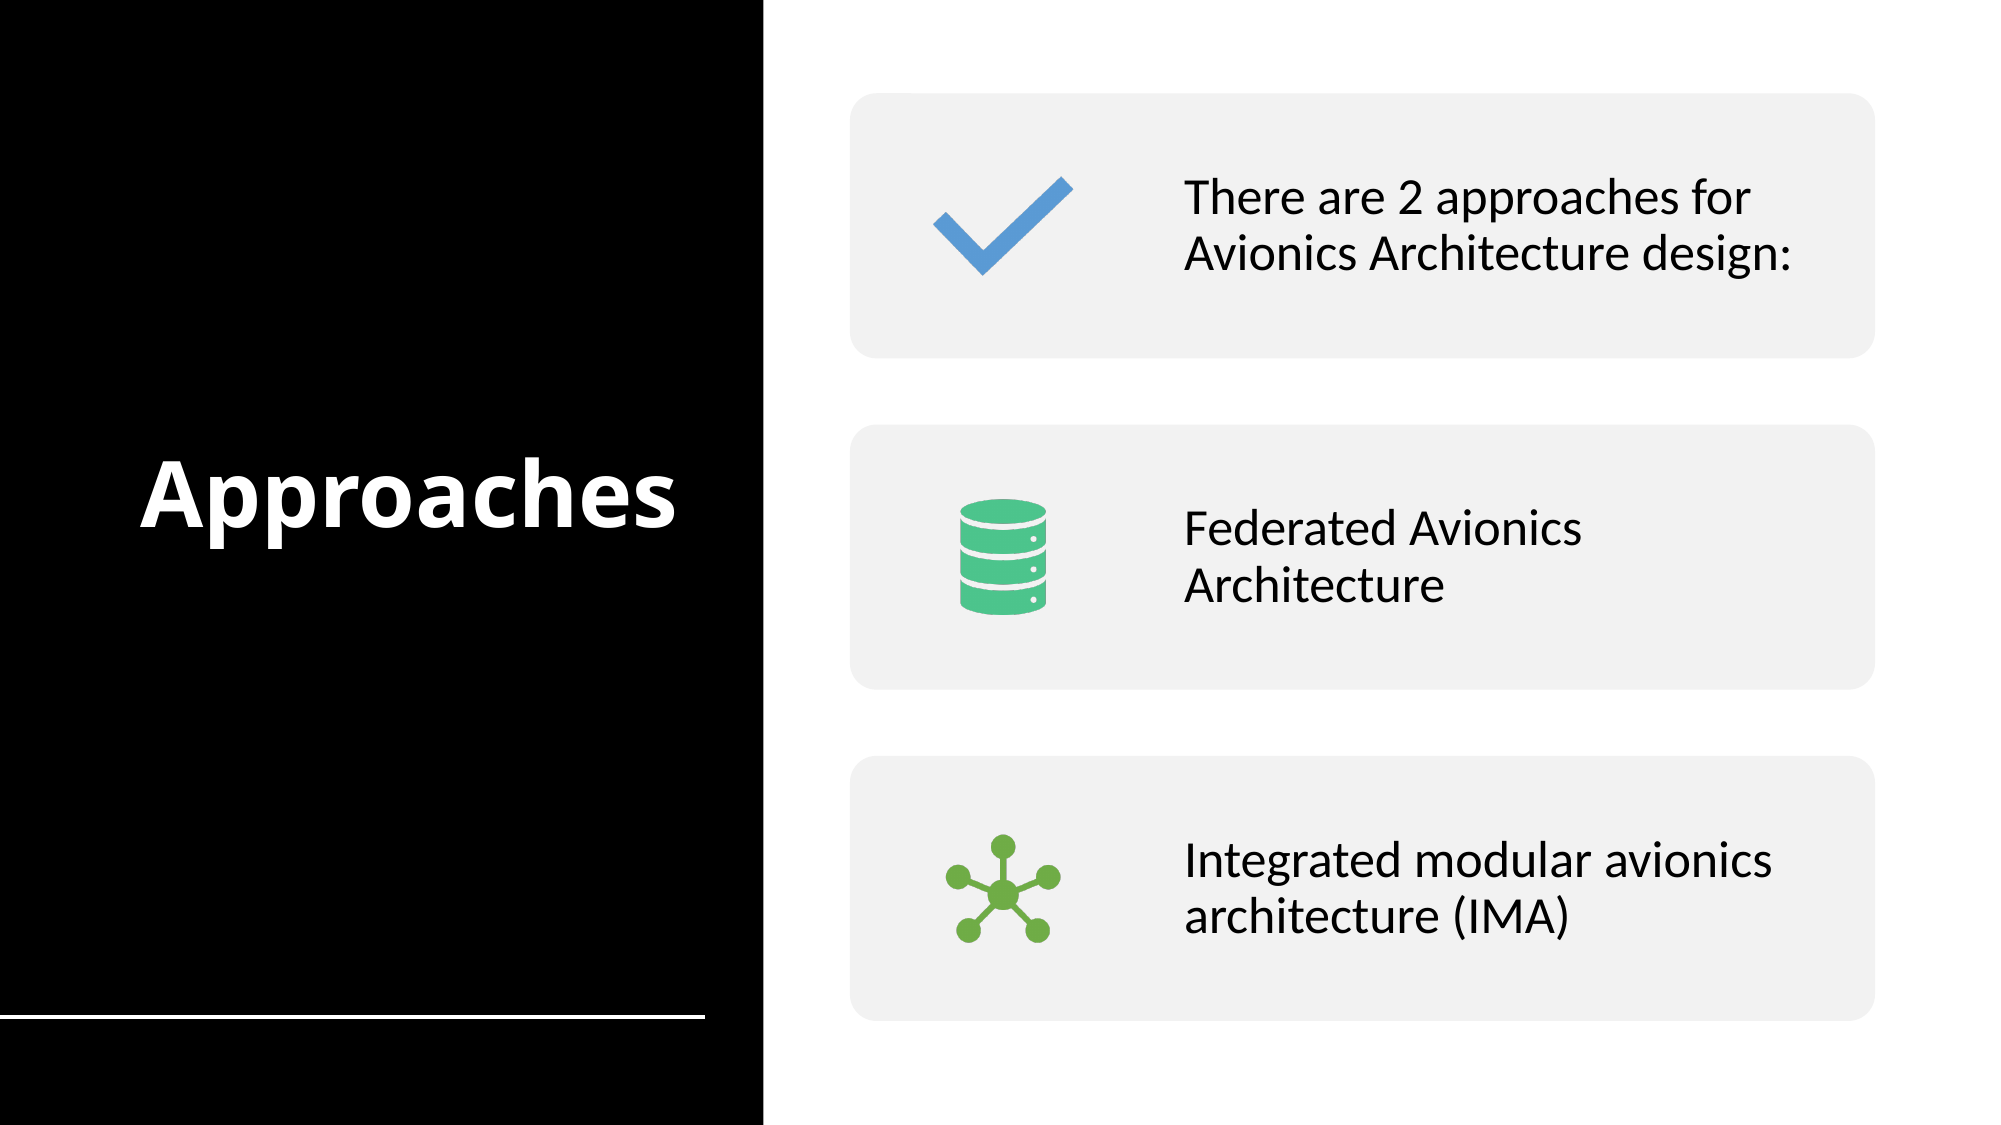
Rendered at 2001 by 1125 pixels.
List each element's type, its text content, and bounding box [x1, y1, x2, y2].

text_box [0, 0, 764, 1125]
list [849, 93, 1875, 1022]
title Approaches [125, 91, 711, 905]
